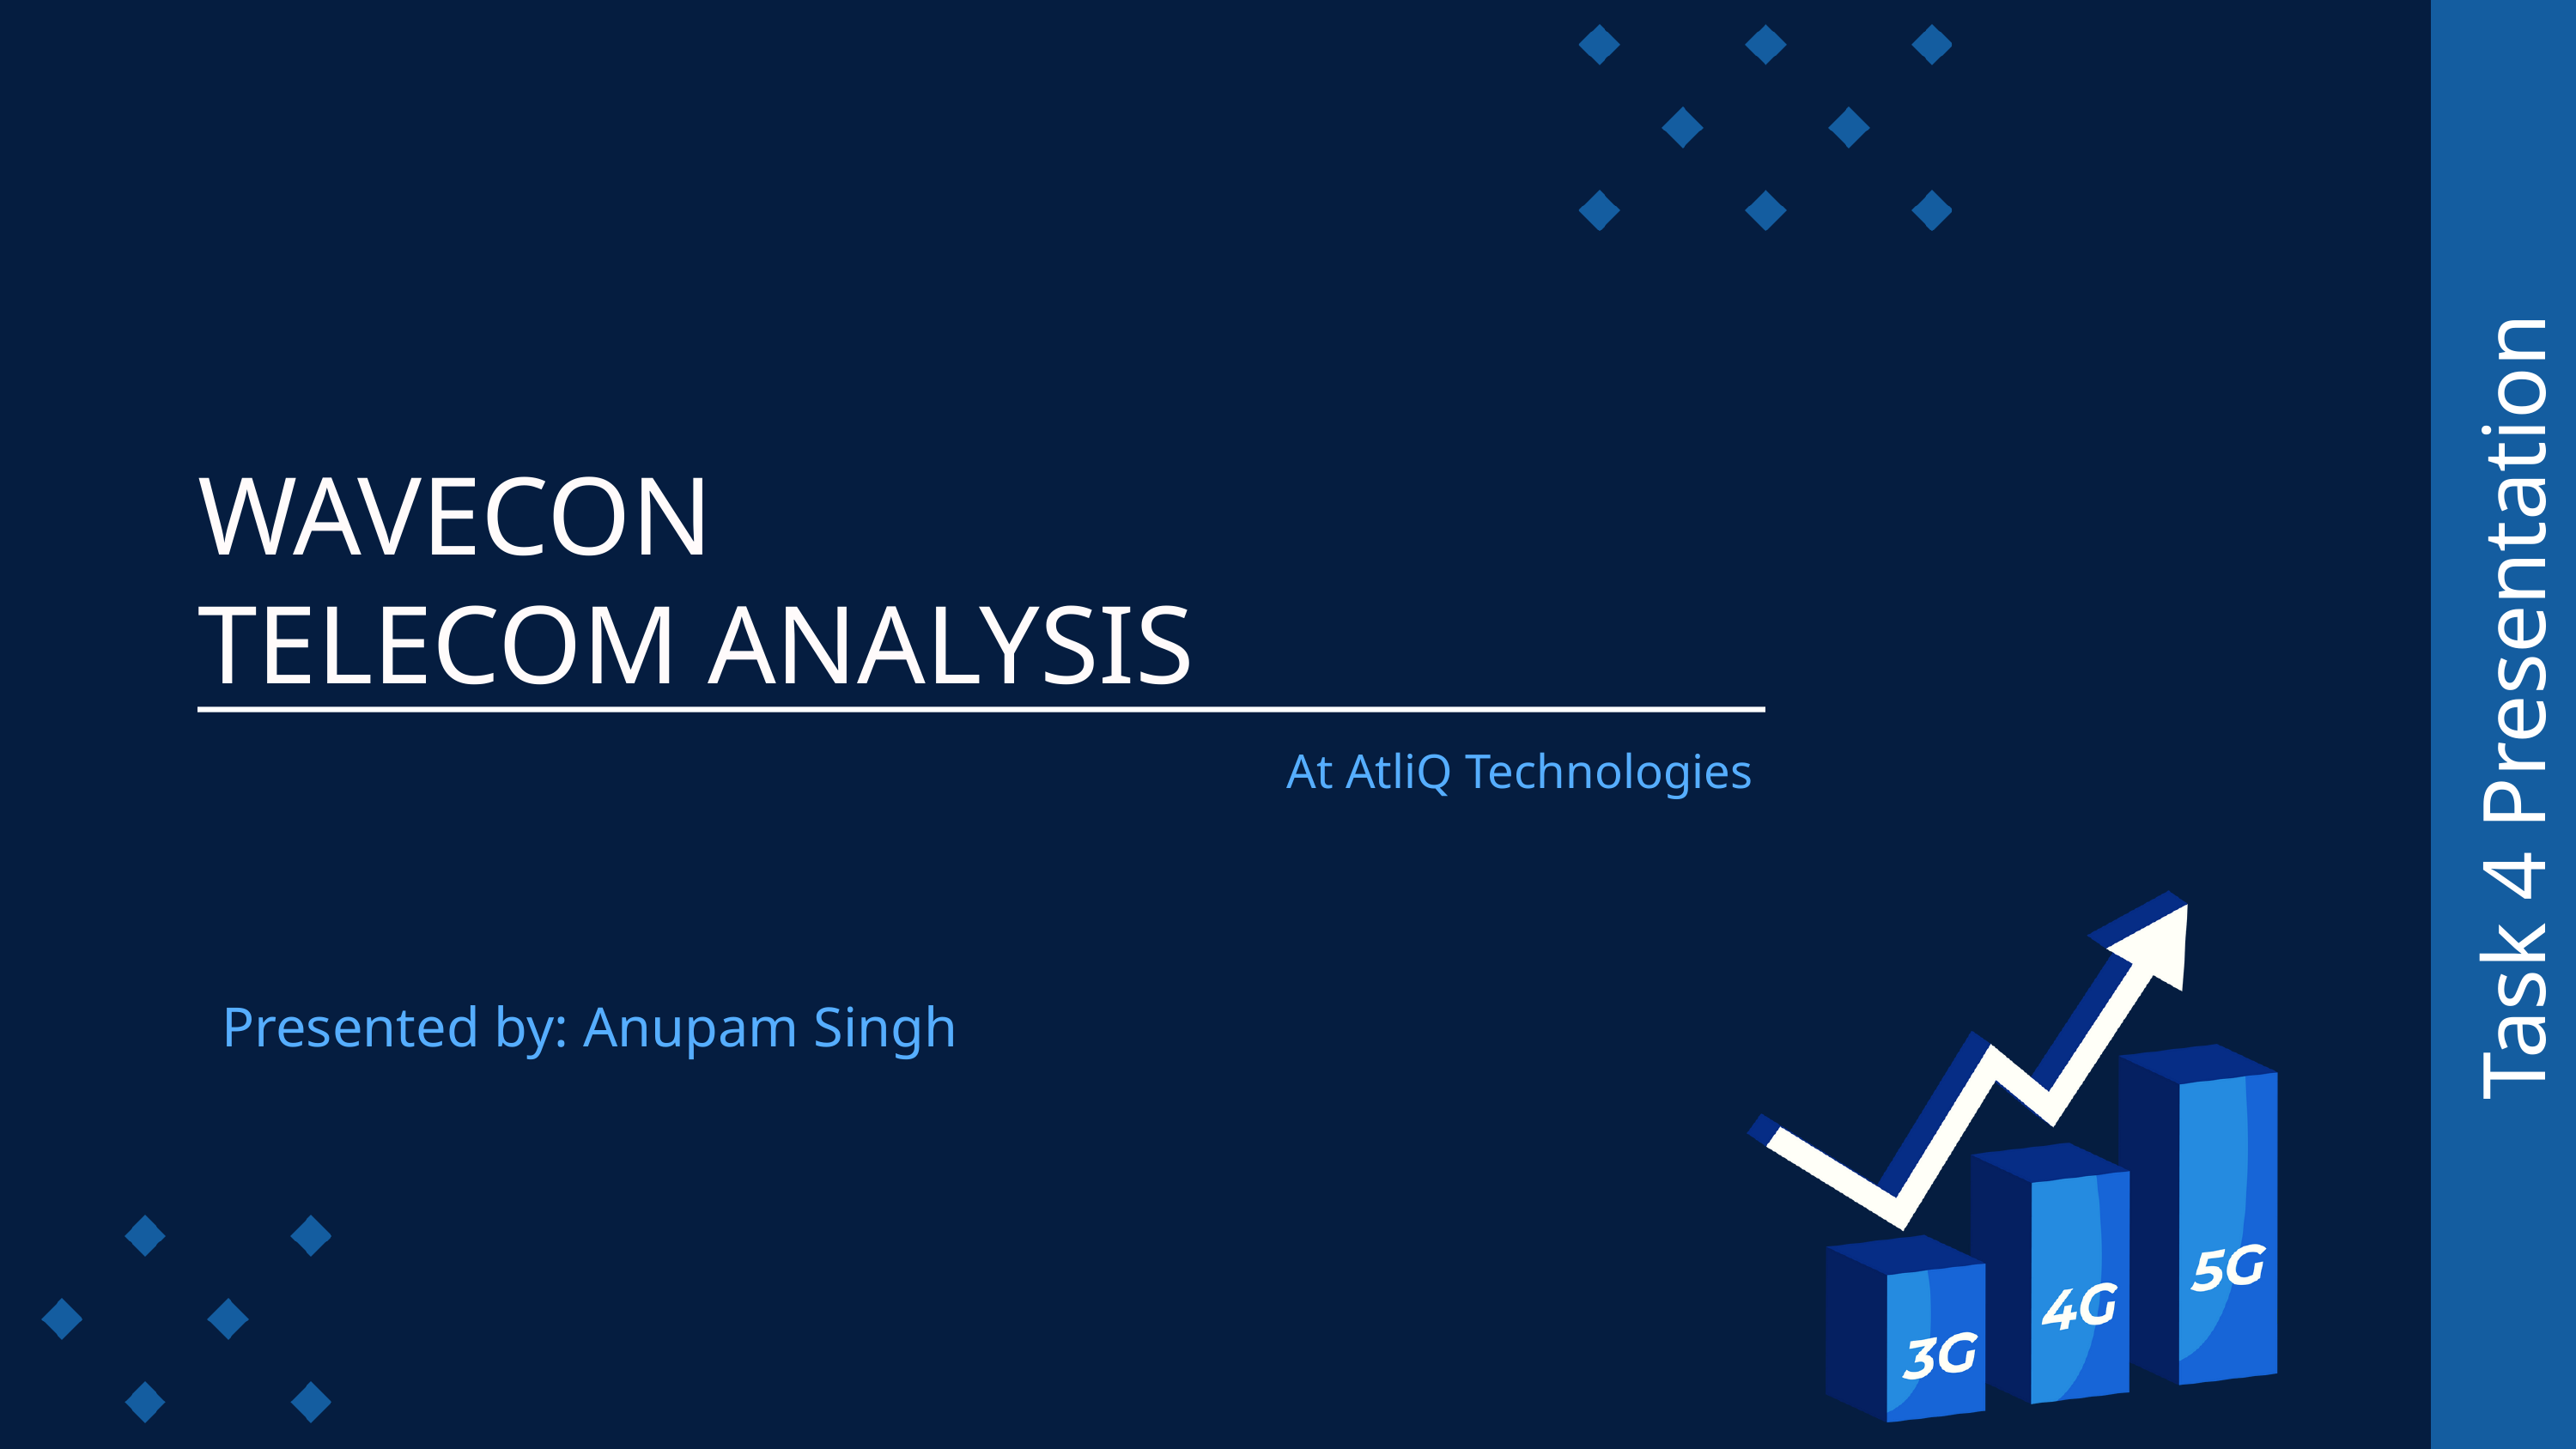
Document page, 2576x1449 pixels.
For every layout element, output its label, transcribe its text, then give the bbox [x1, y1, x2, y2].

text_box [1664, 645, 2576, 797]
text_box [1578, 0, 1953, 231]
text_box Task 4 Presentation [2443, 807, 2563, 1141]
text_box Presented by: Anupam Singh [222, 991, 1337, 1058]
text_box [0, 1215, 331, 1449]
text_box WAVECON TELECOM ANALYSIS [197, 447, 1364, 706]
text_box Task 4 Presentation [2443, 273, 2563, 642]
text_box [1747, 890, 2278, 1422]
text_box At AtliQ Technologies [1216, 740, 1659, 798]
